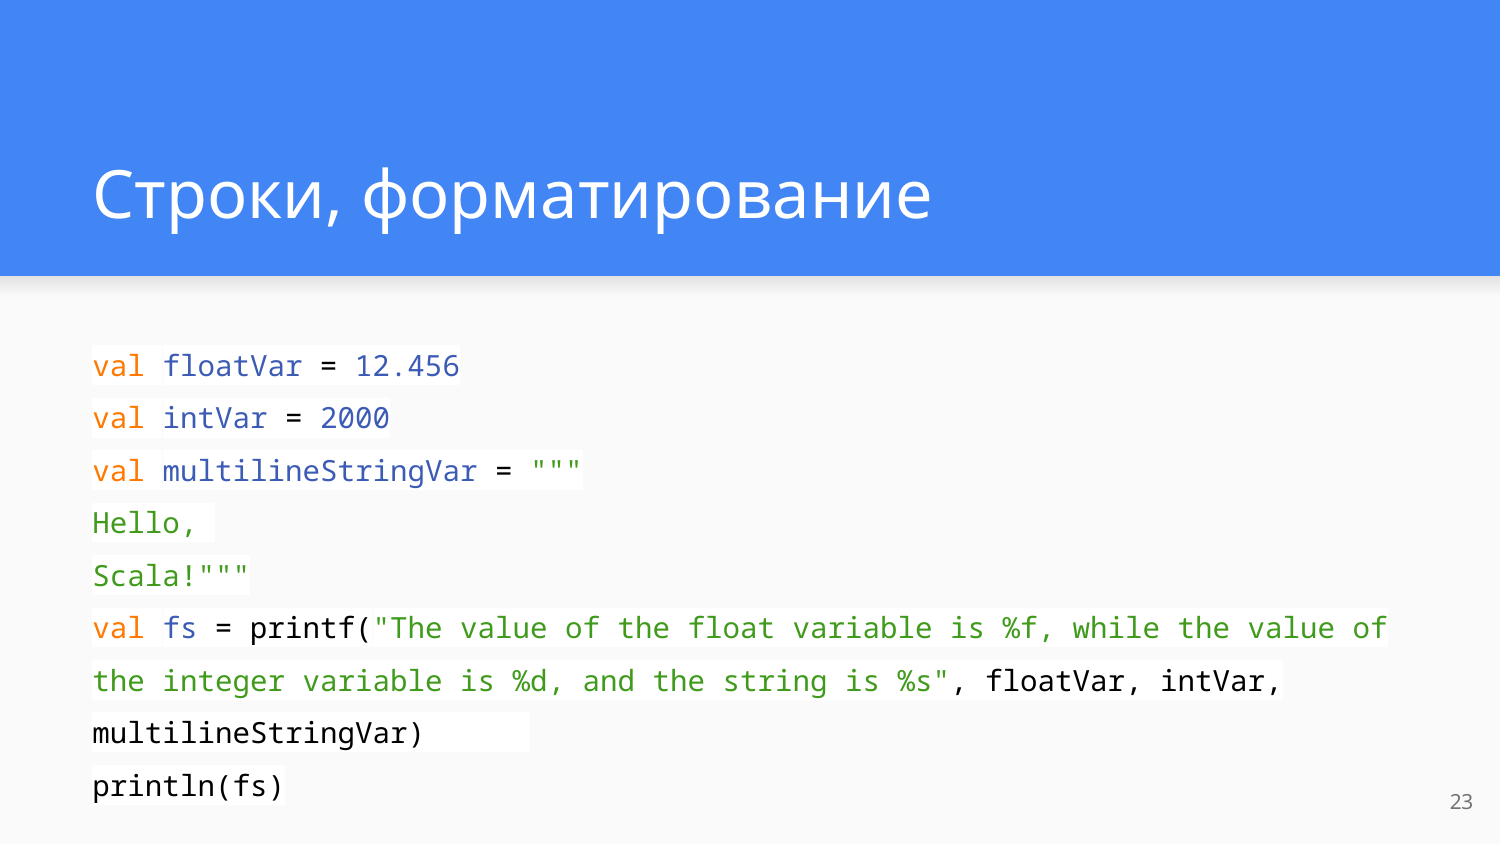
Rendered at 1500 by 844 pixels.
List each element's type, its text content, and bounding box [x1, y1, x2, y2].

slide_number ‹#› [1398, 770, 1489, 835]
title Строки, форматирование [77, 121, 1427, 248]
list val floatVar = 12.456 val intVar = 2000 val multilineStringVar = """ Hello, Scala!""" val fs = printf("The value of the float variable is %f, while the value of the integer variable is %d, and the string is %s", floatVar, intVar, multilineStringVar) println(fs) [77, 314, 1427, 791]
